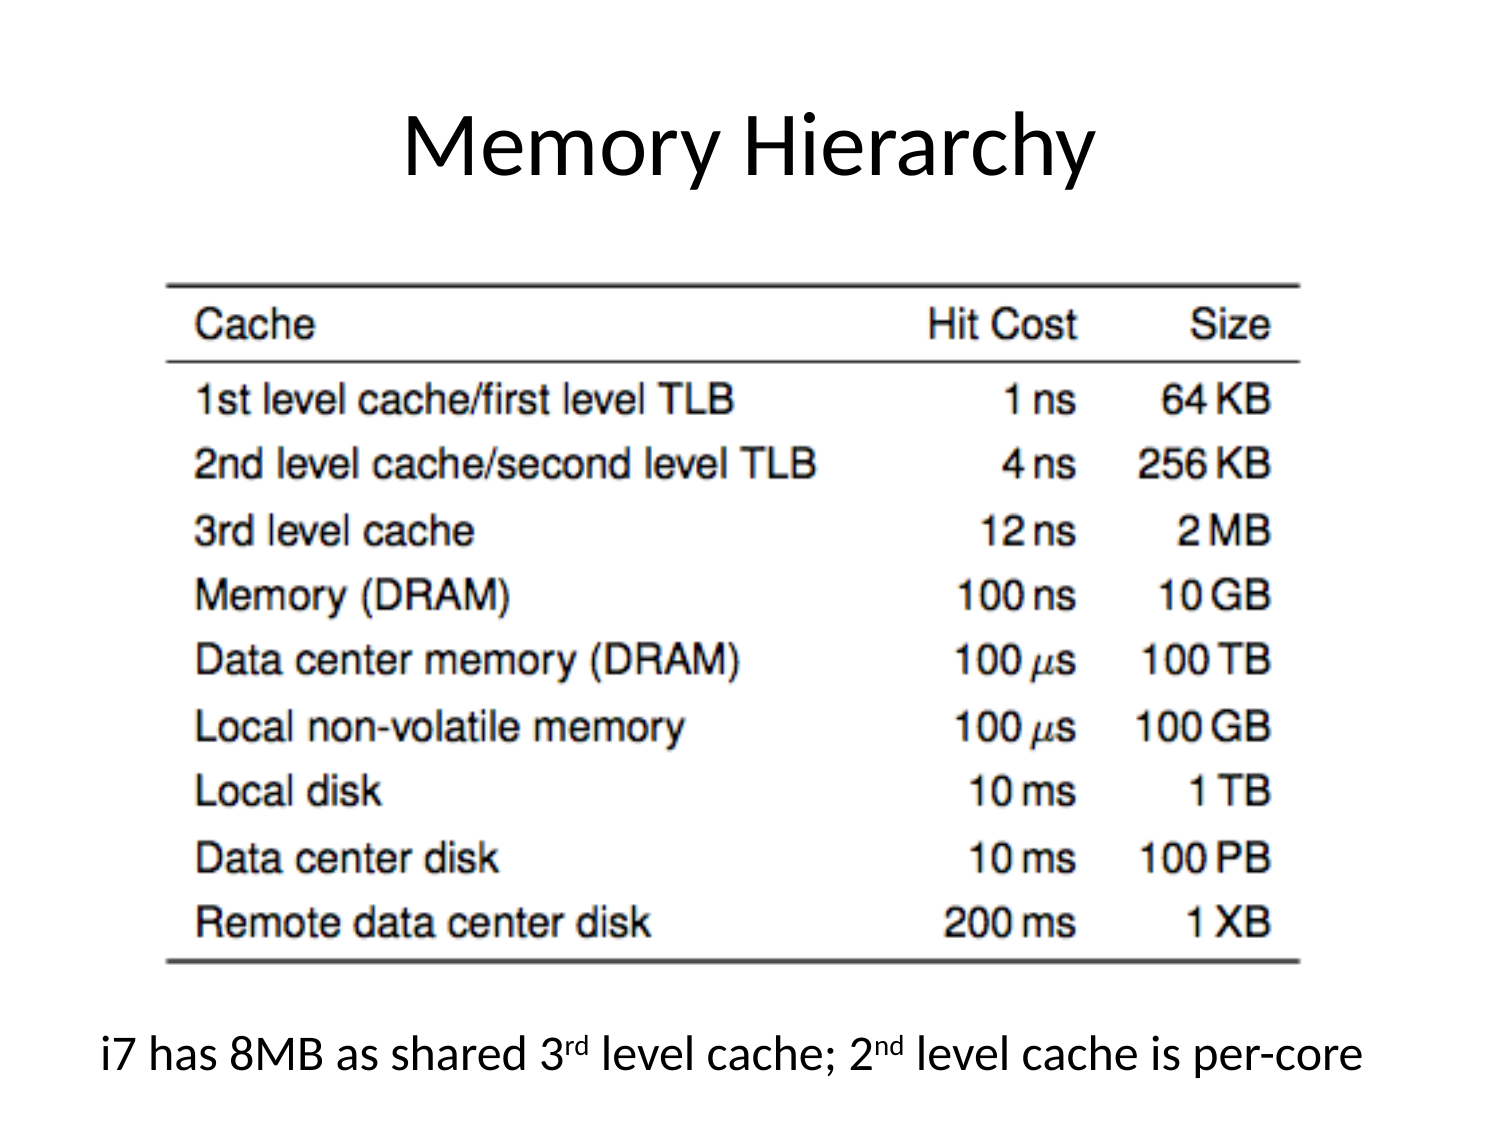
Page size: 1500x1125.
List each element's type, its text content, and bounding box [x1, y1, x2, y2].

title Memory Hierarchy [75, 45, 1425, 233]
text_box i7 has 8MB as shared 3rd level cache; 2nd level cache is per-core [85, 1014, 1379, 1088]
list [74, 262, 1426, 1006]
